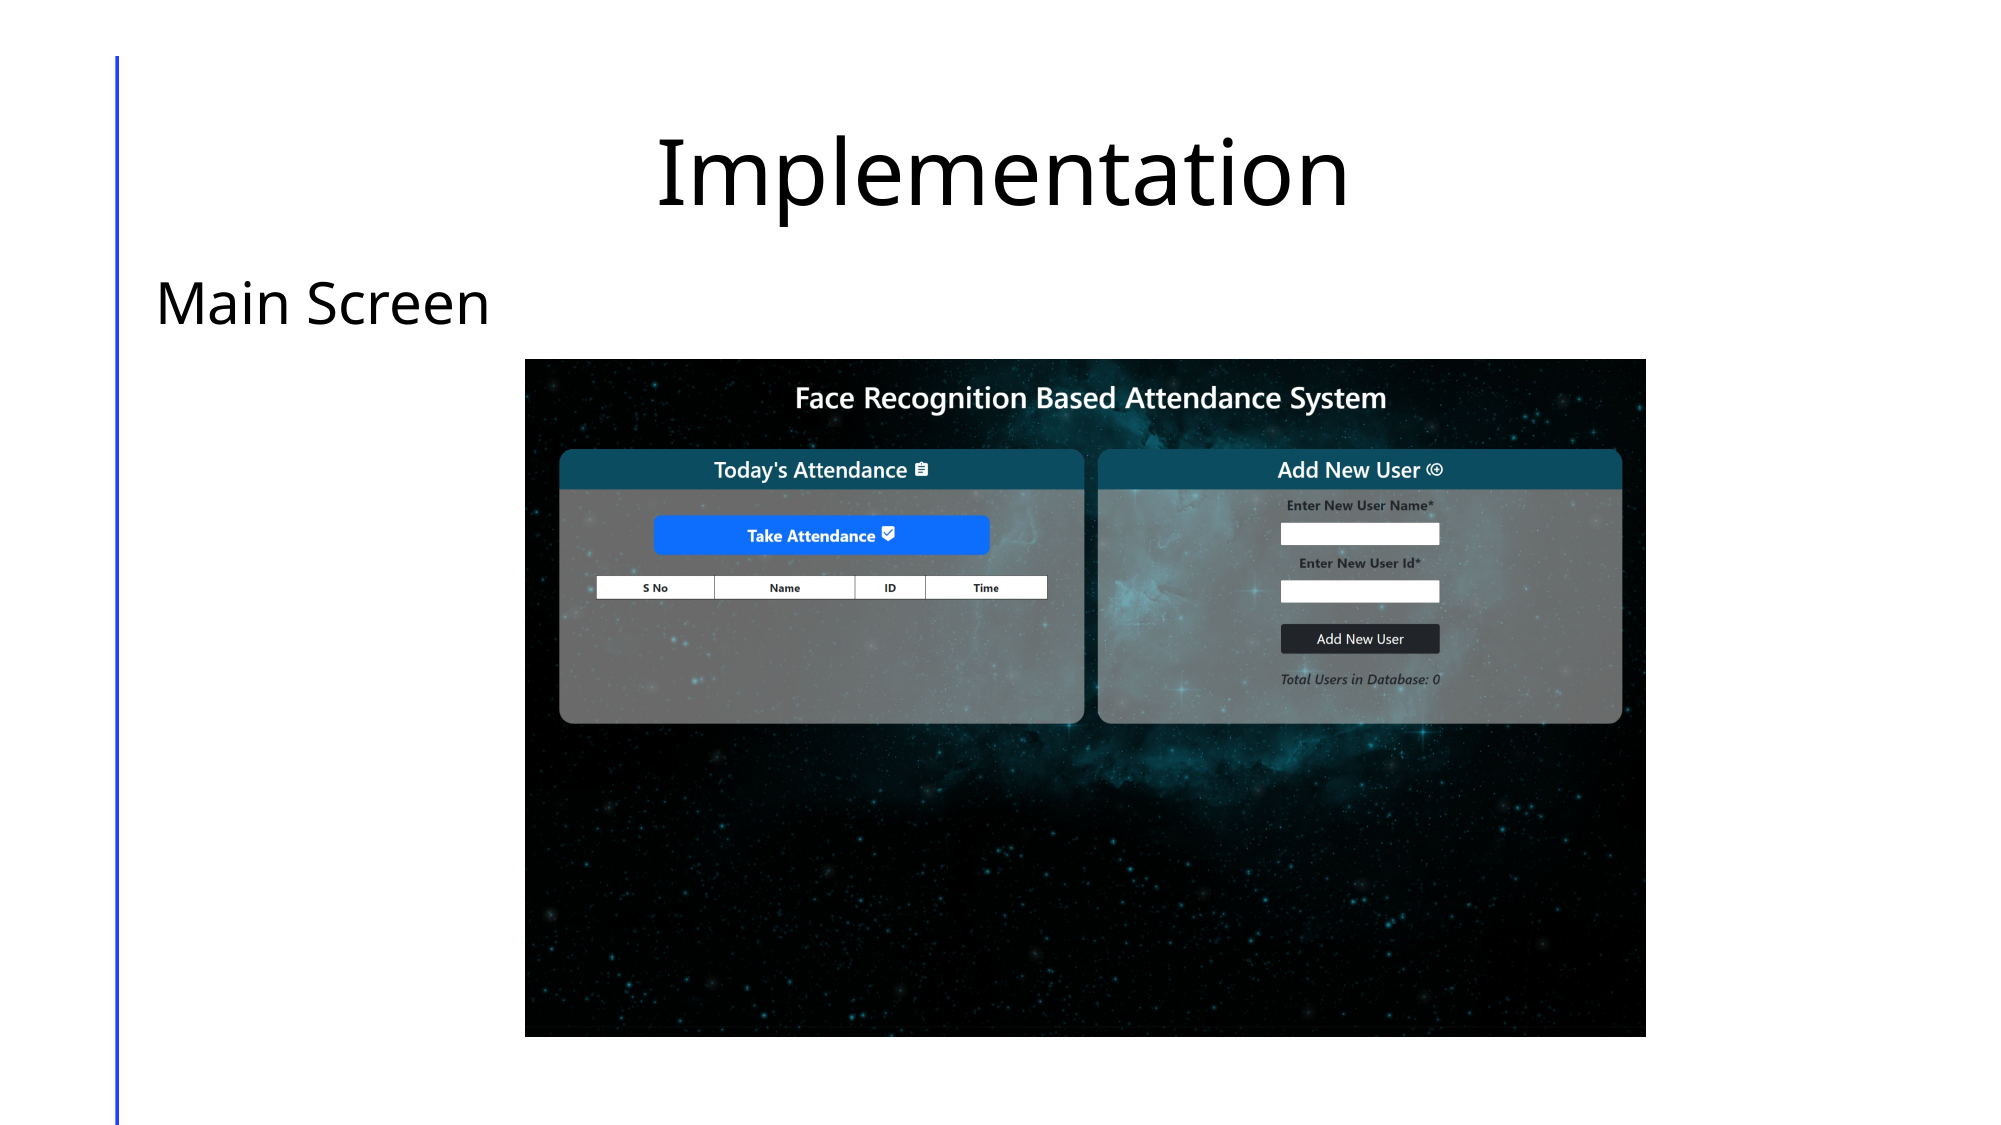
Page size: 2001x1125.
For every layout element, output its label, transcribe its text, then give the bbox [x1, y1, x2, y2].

text_box Implementation [641, 106, 1428, 232]
text_box Main Screen [140, 258, 642, 344]
picture [524, 359, 1647, 1037]
